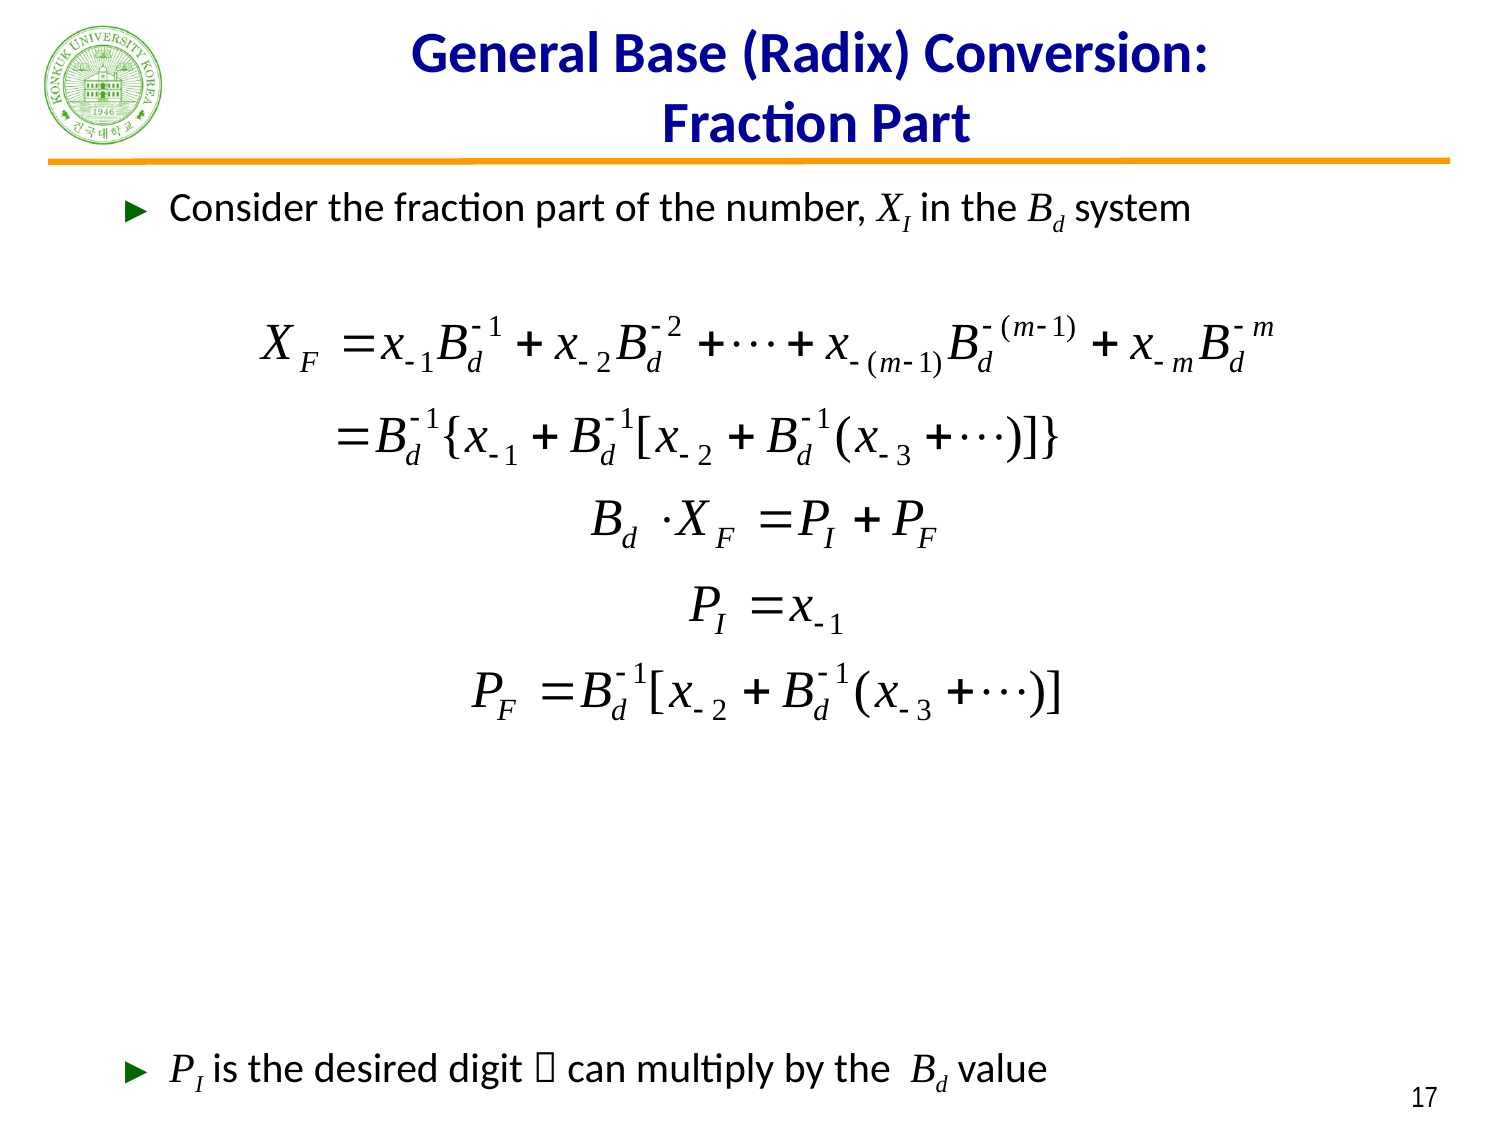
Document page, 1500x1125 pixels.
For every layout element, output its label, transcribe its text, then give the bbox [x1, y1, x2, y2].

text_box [461, 649, 1070, 734]
picture [35, 19, 172, 148]
slide_number 17 [1098, 1070, 1454, 1118]
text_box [679, 570, 852, 644]
list Consider the fraction part of the number, XI in the Bd system PI is the desired digit  can multiply by the Bd value [51, 172, 1453, 1071]
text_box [580, 482, 951, 562]
title General Base (Radix) Conversion: Fraction Part [182, 18, 1452, 150]
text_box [248, 302, 1283, 477]
